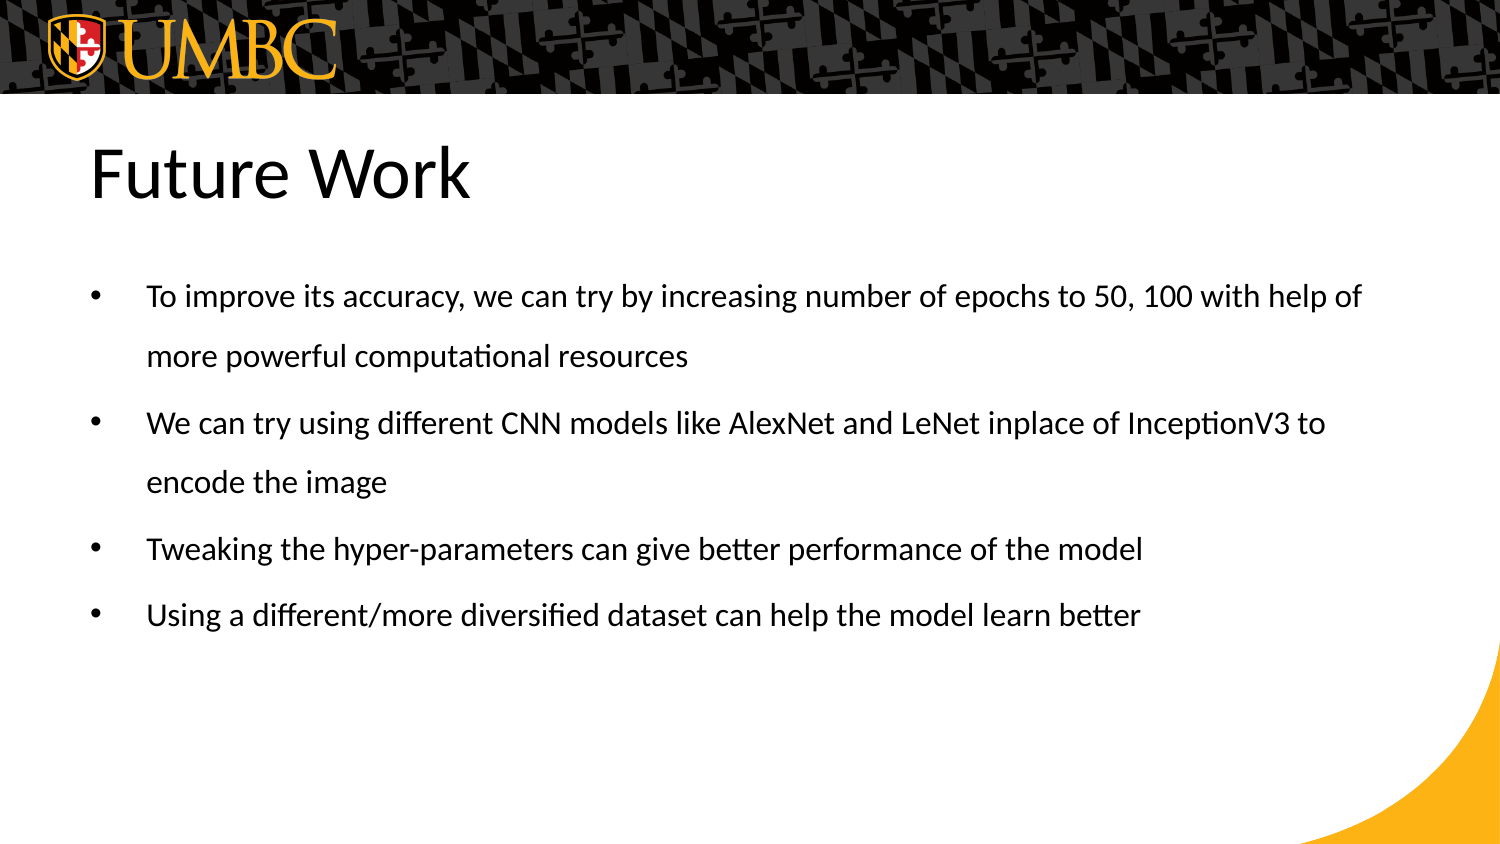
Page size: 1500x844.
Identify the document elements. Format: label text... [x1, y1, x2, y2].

picture [0, 0, 1500, 94]
picture [1299, 639, 1500, 844]
title Future Work [75, 115, 1425, 221]
list To improve its accuracy, we can try by increasing number of epochs to 50, 100 with help of more powerful computational resources We can try using different CNN models like AlexNet and LeNet inplace of InceptionV3 to encode the image Tweaking the hyper-parameters can give better performance of the model Using a different/more diversified dataset can help the model learn better [75, 247, 1425, 771]
